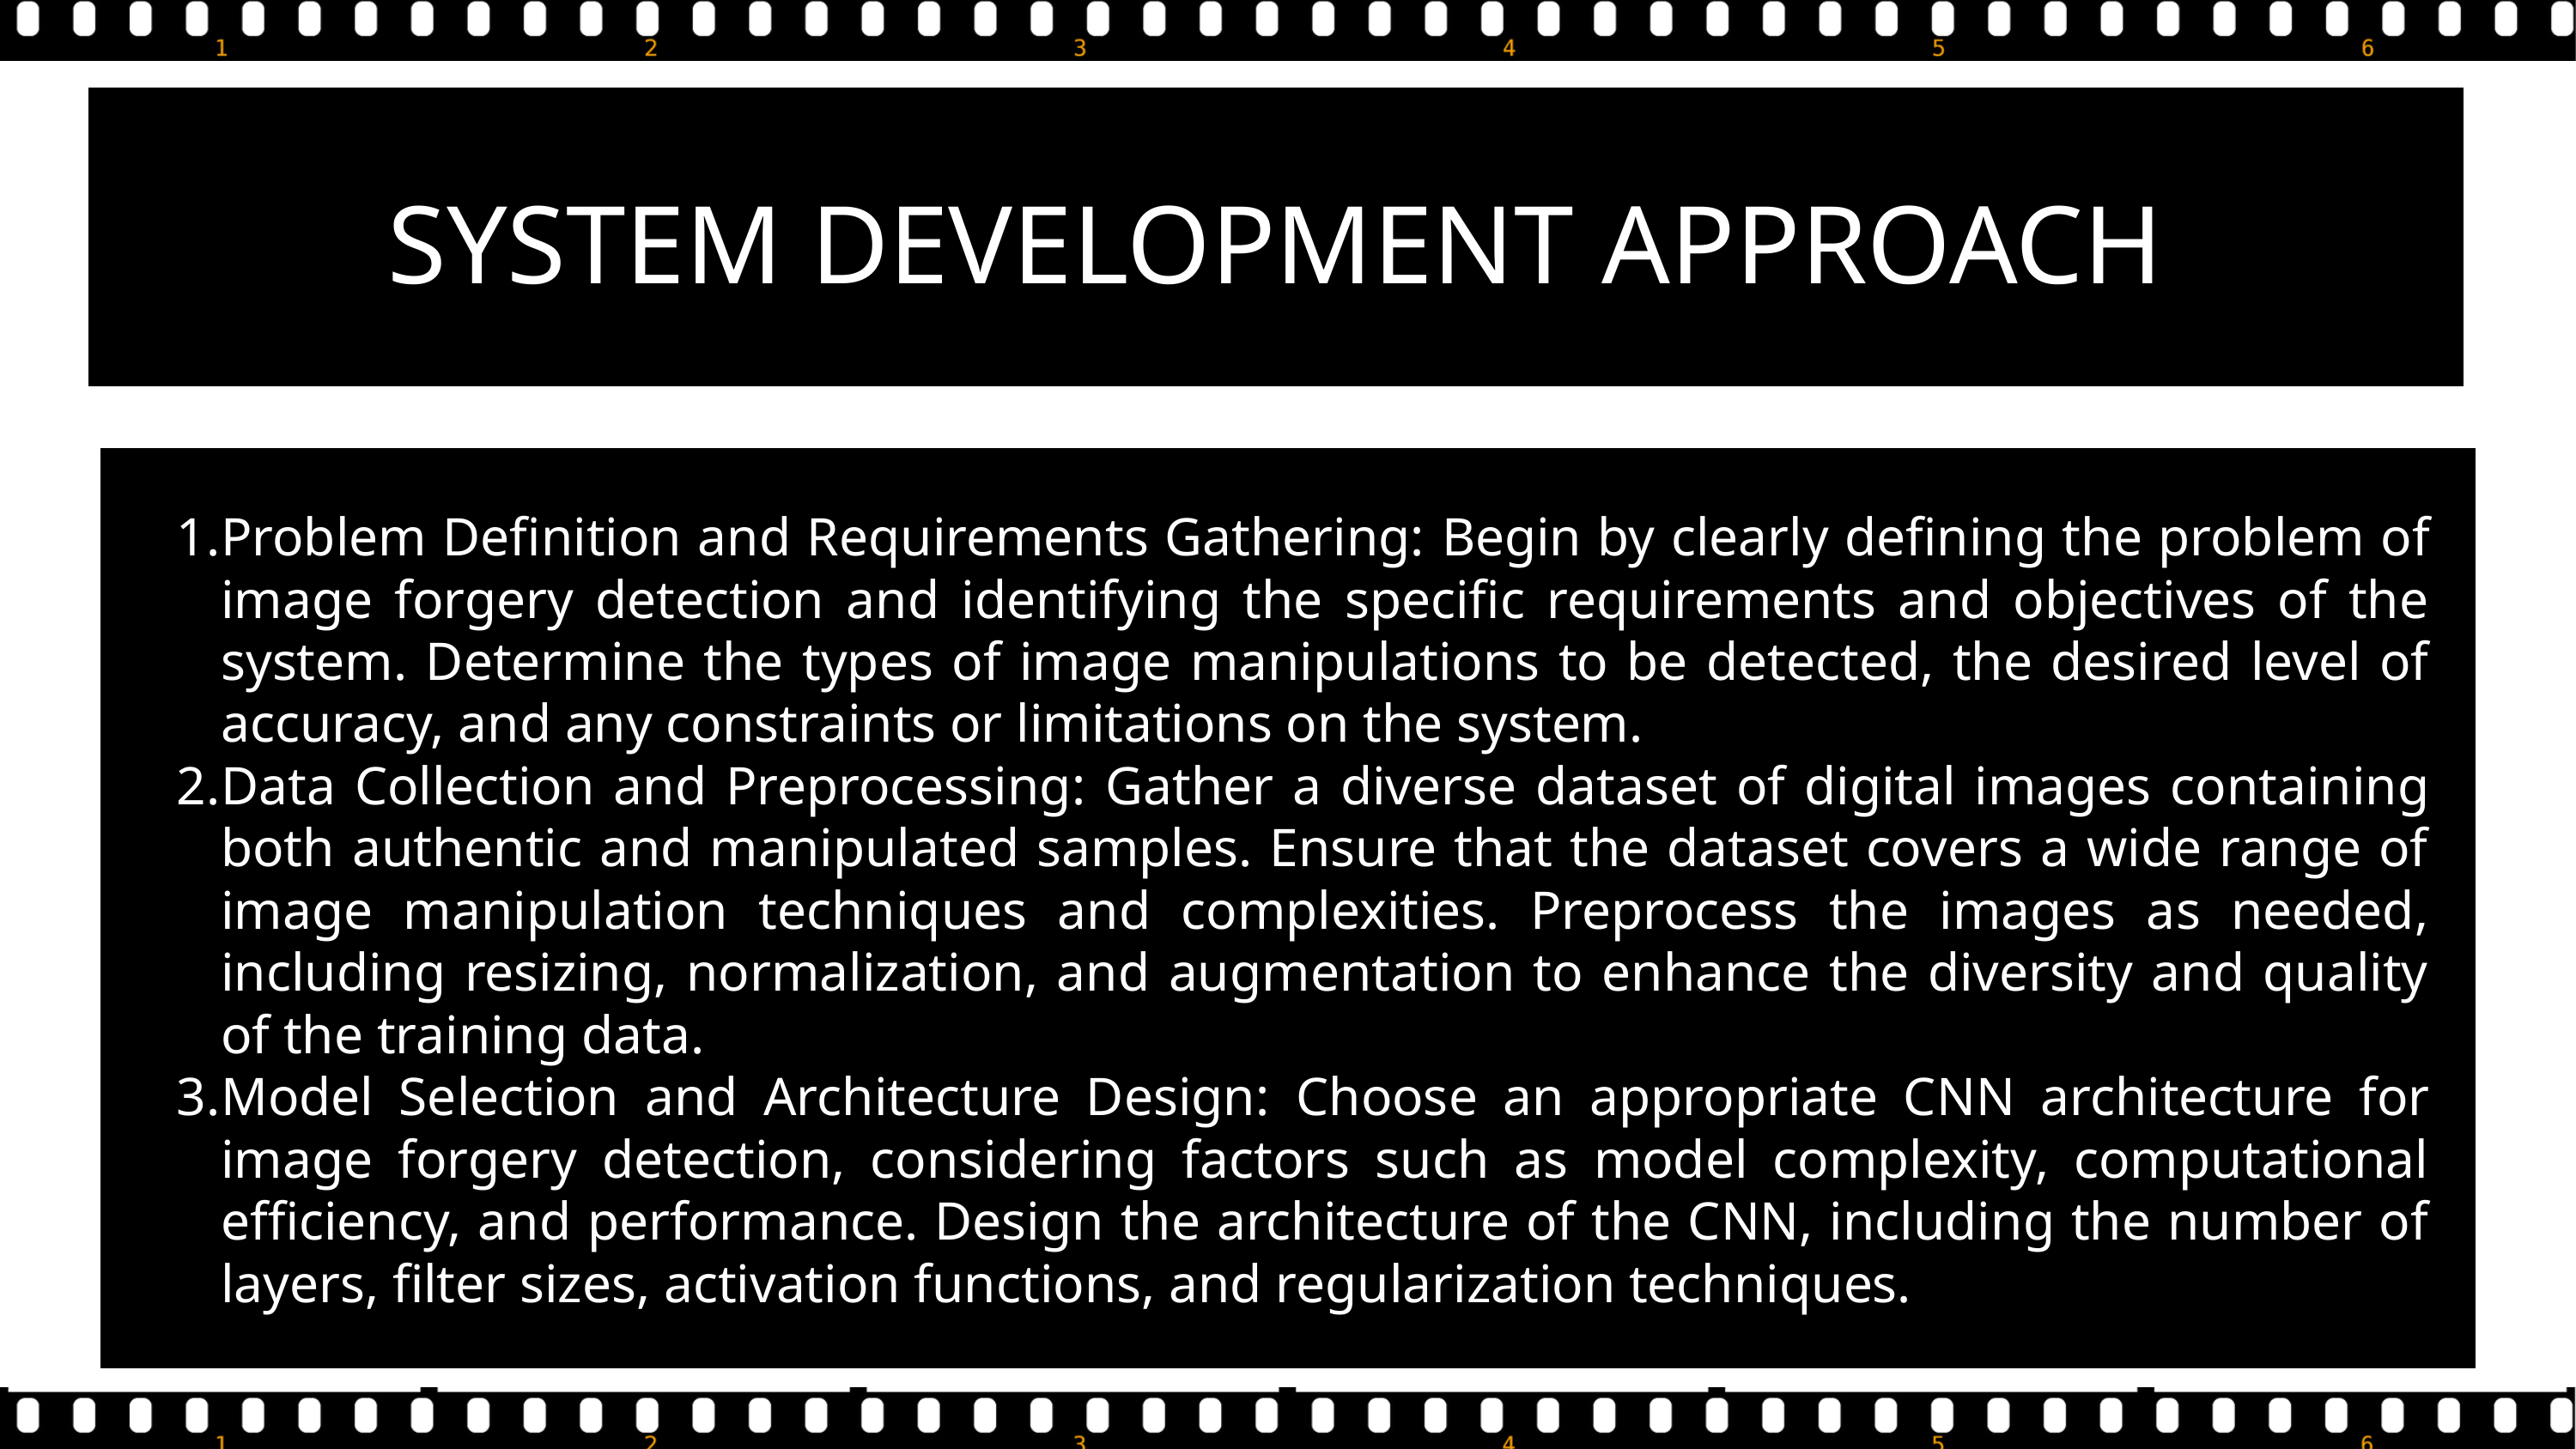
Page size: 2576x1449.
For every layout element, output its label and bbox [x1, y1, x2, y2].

text_box [0, 0, 2576, 61]
text_box [100, 447, 2476, 1368]
text_box [0, 1387, 2576, 1449]
text_box [88, 88, 2464, 386]
